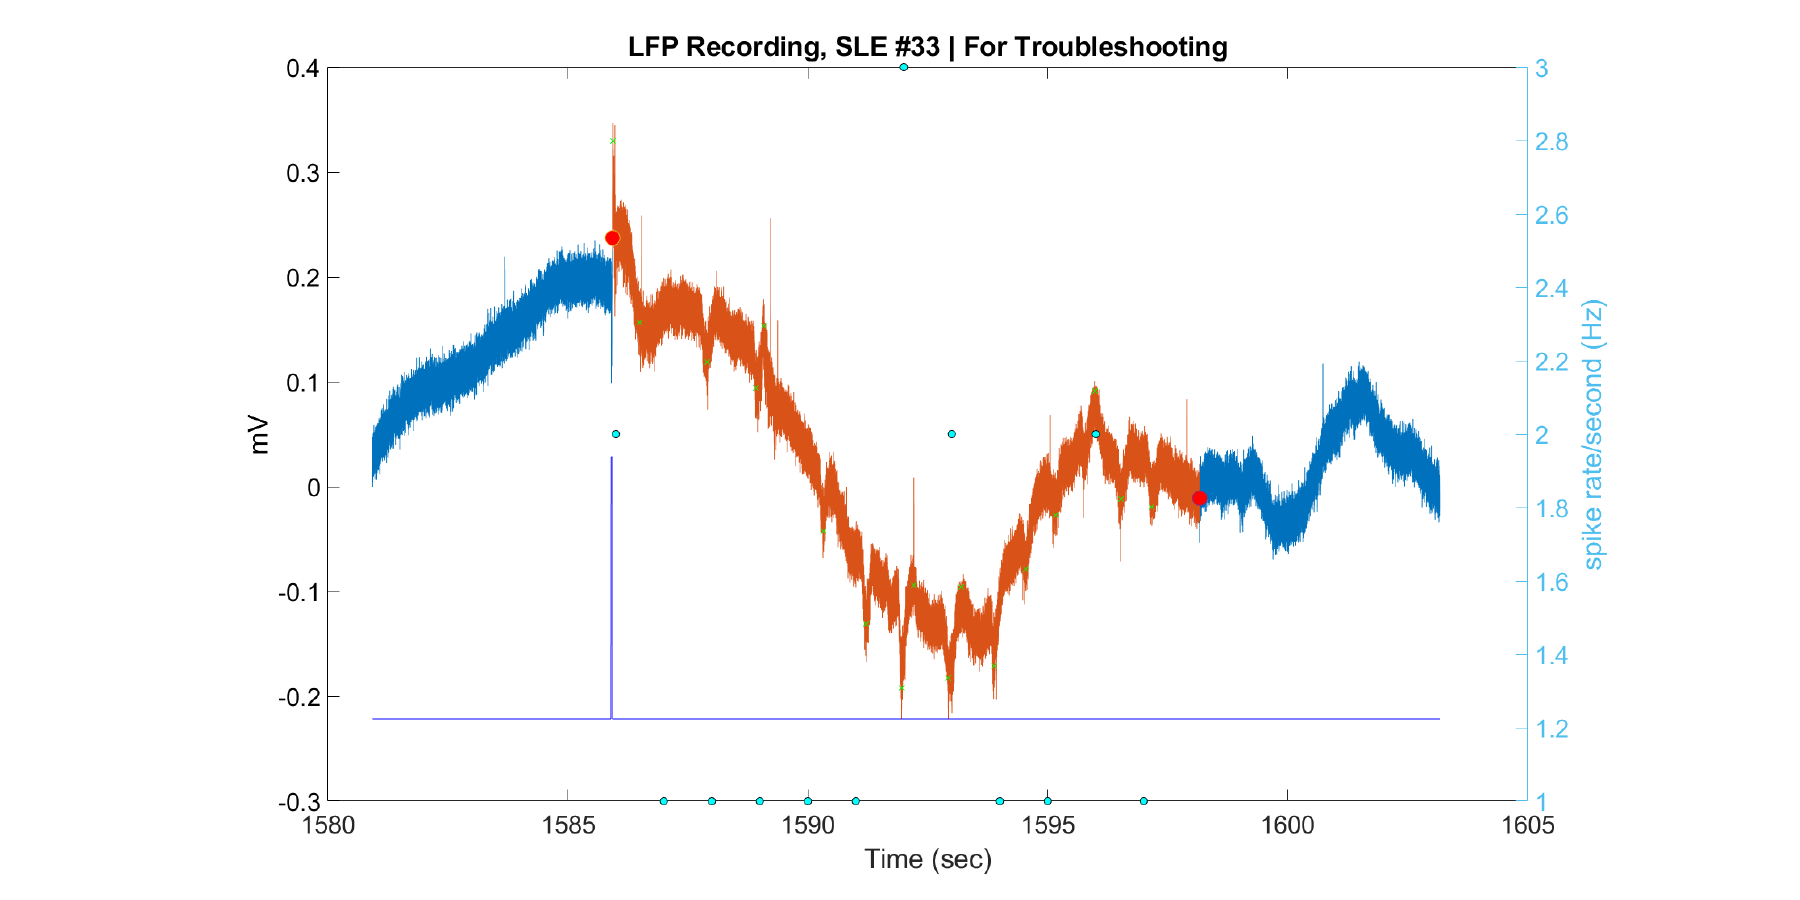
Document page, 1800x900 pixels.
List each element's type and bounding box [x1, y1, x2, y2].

picture [126, 0, 1674, 900]
